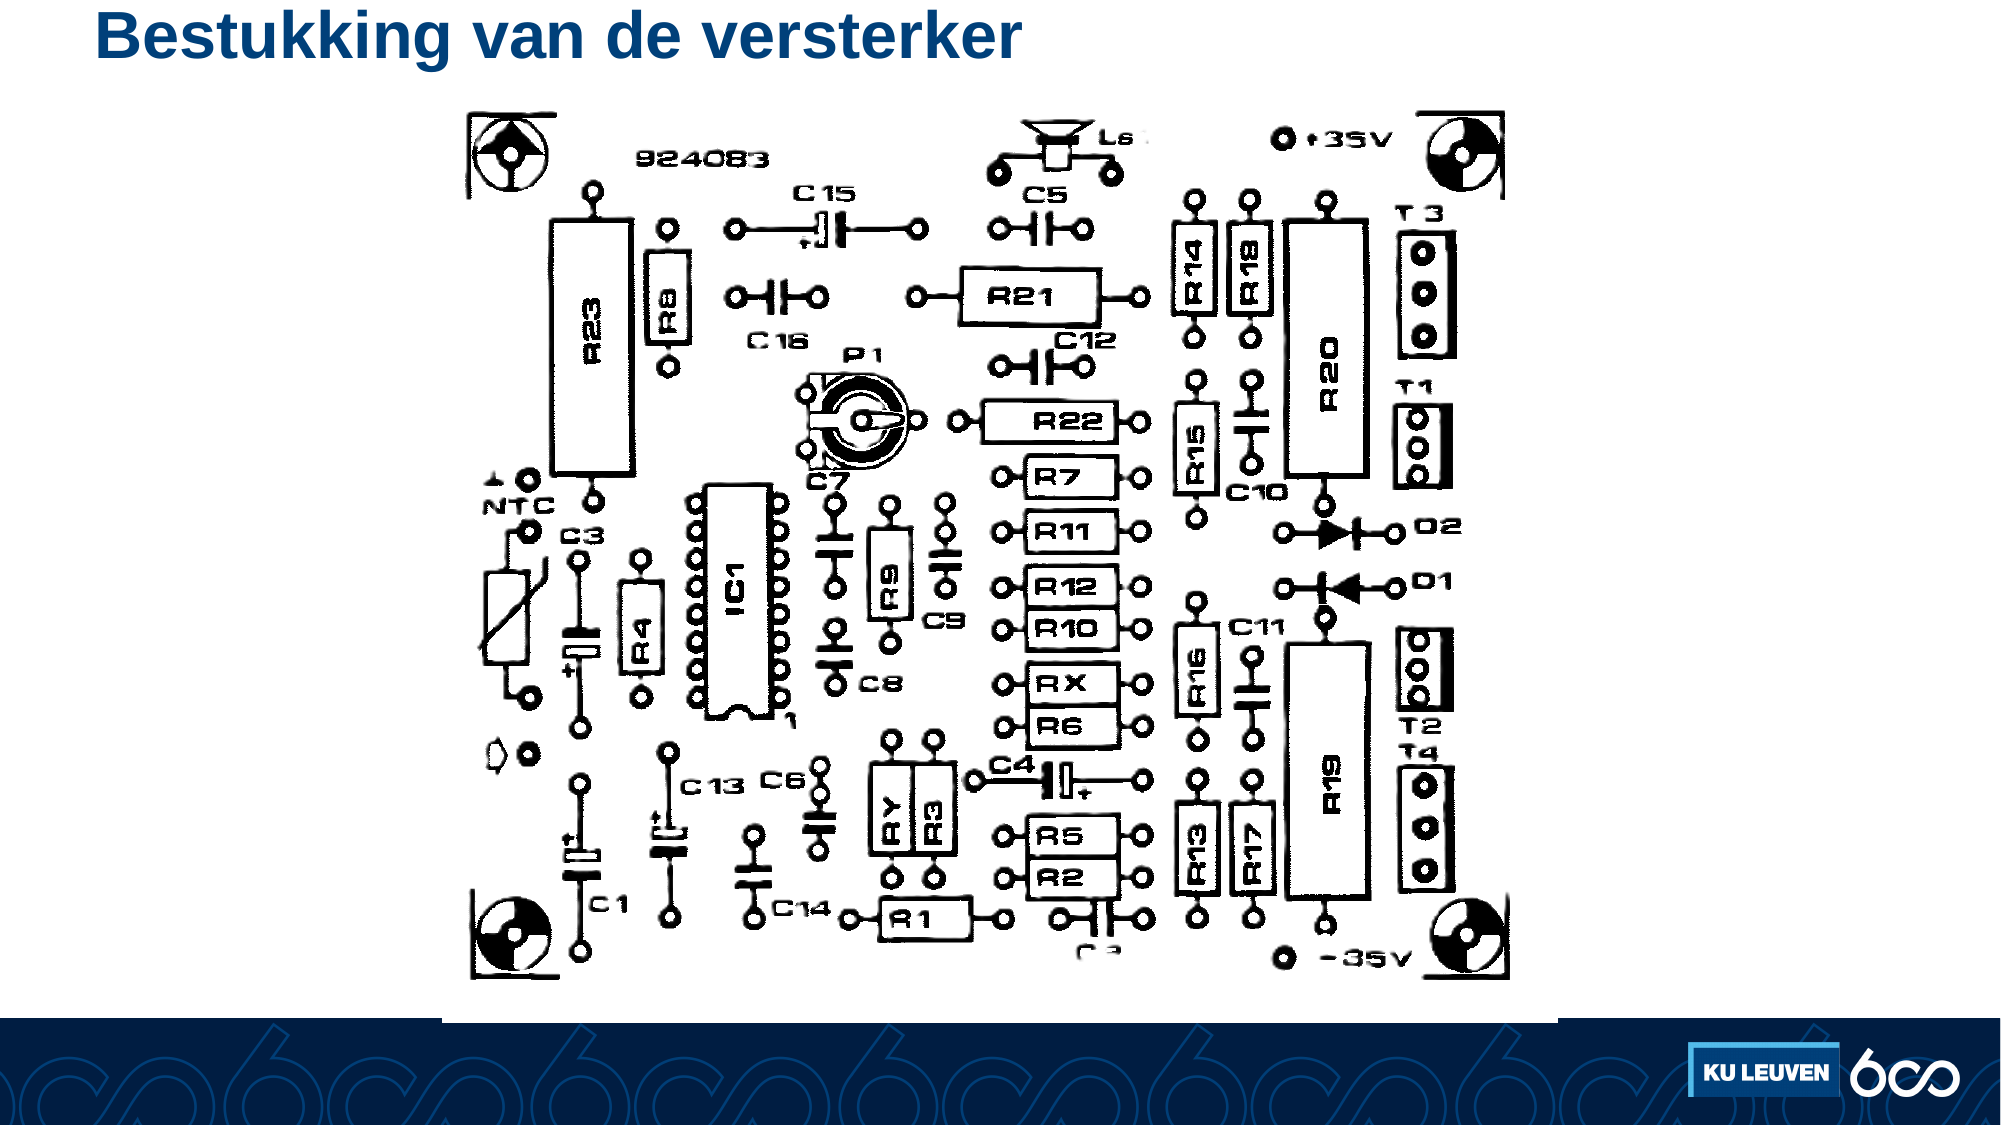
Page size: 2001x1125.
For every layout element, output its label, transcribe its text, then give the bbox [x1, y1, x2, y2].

picture [0, 92, 2001, 1125]
title Bestukking van de versterker [94, 0, 1906, 108]
